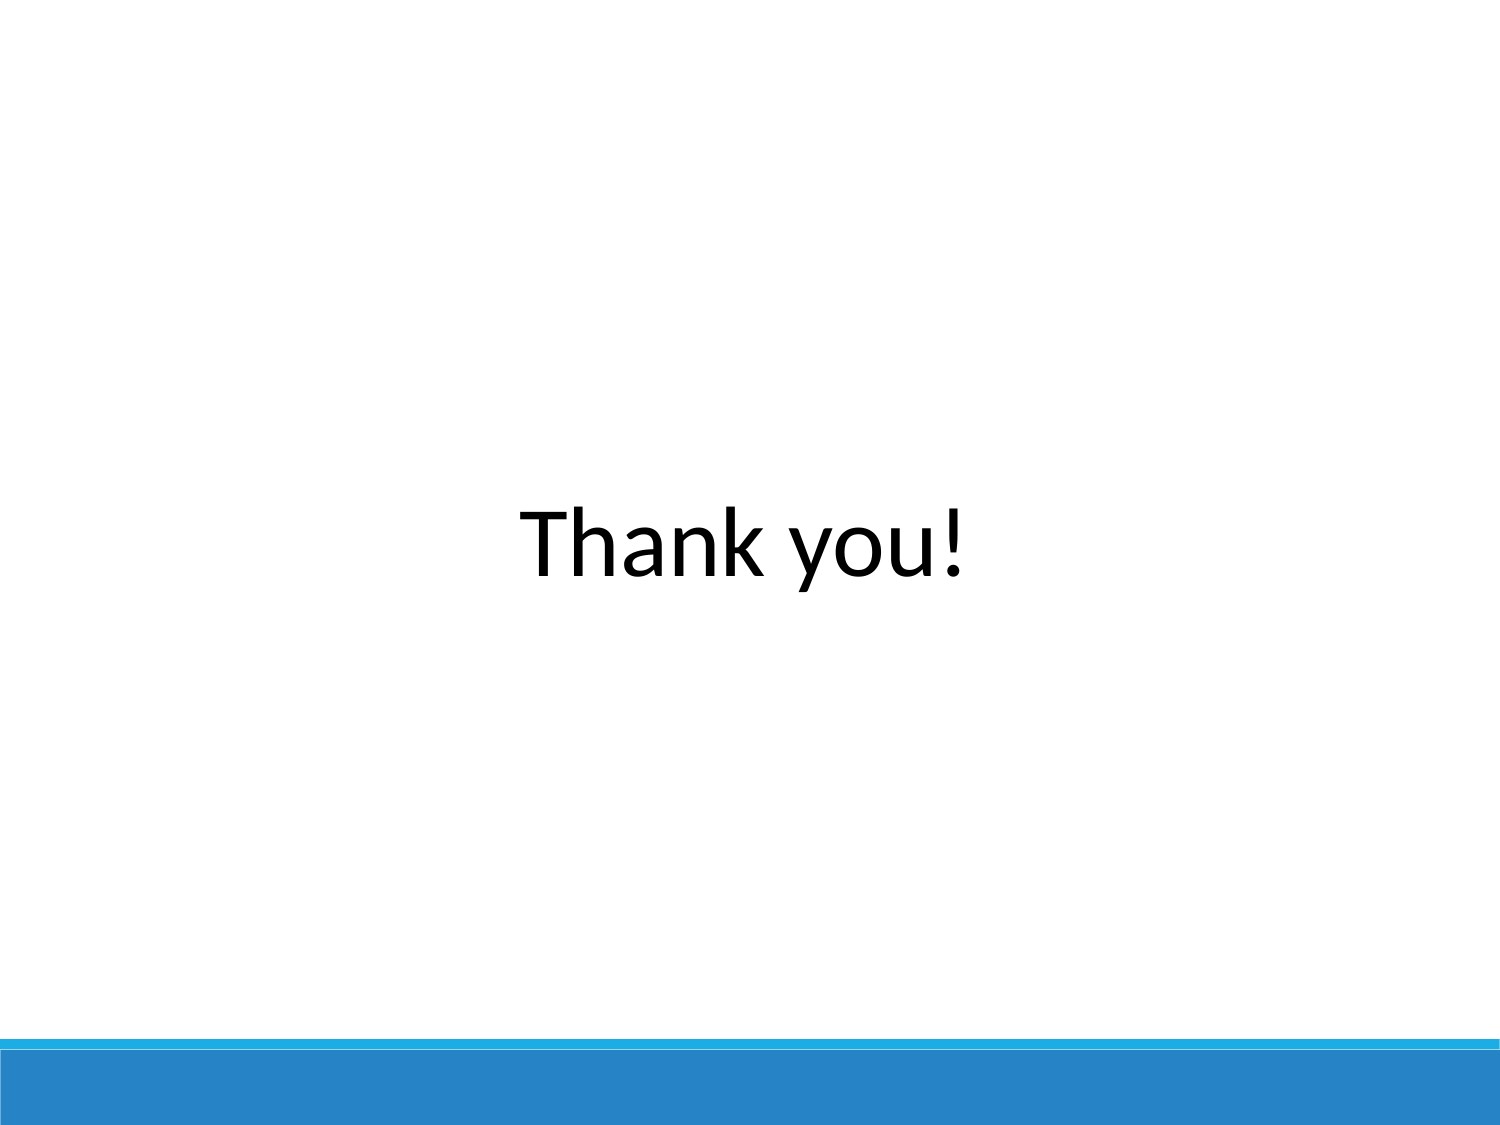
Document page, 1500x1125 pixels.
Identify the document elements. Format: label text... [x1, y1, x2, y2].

text_box Thank you! [504, 469, 986, 605]
